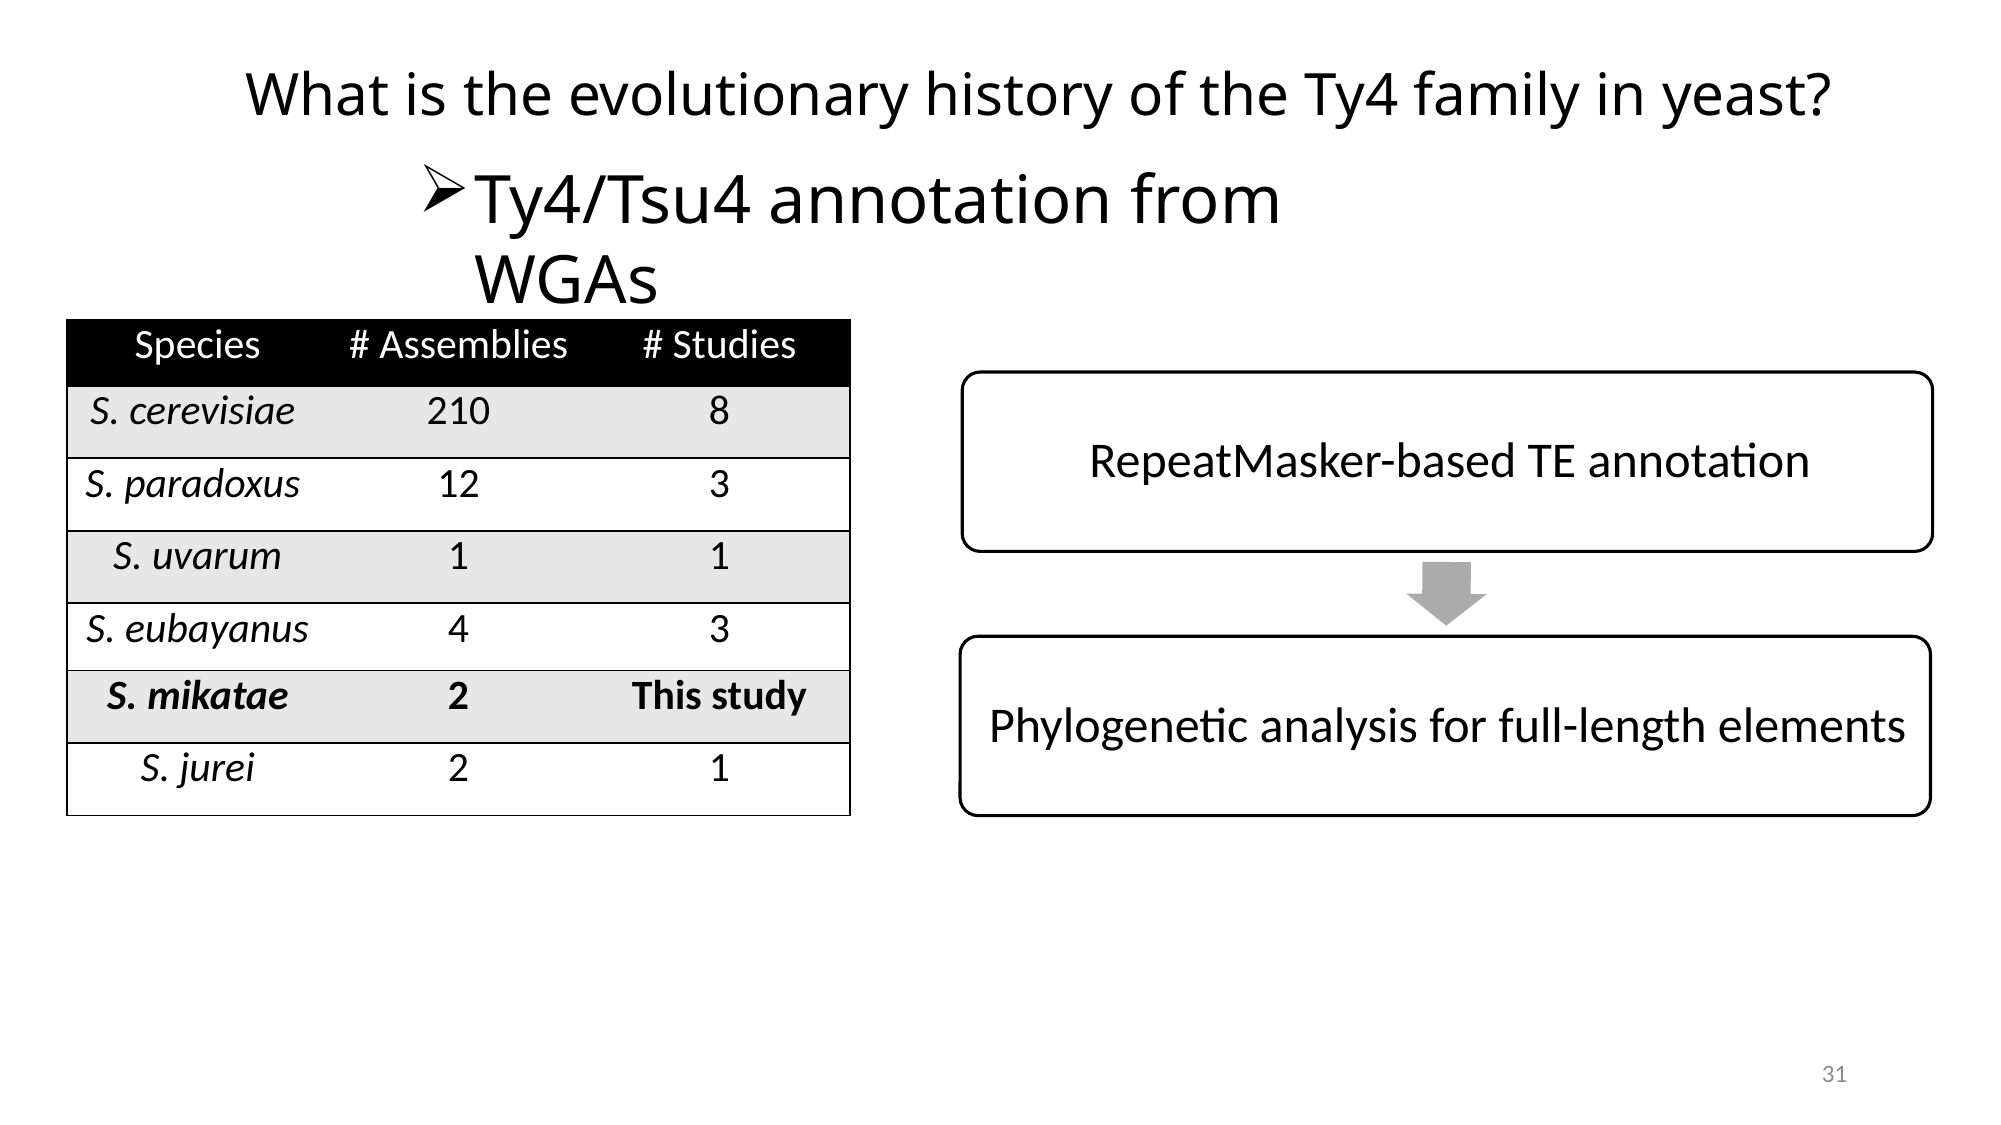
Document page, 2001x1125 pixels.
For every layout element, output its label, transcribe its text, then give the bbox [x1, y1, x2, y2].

table_cell 1 [328, 532, 589, 602]
table_cell 210 [328, 387, 589, 457]
table_cell 3 [589, 604, 849, 670]
table_cell S. paradoxus [68, 459, 328, 530]
table_cell This study [589, 671, 849, 742]
table_cell 2 [328, 744, 589, 815]
table_cell S. cerevisiae [68, 387, 328, 457]
table_cell 1 [589, 532, 849, 602]
table_cell 4 [328, 604, 589, 670]
table_cell 12 [328, 459, 589, 530]
table_header # Assemblies [328, 321, 589, 385]
text_box What is the evolutionary history of the Ty4 family in yeast? [230, 49, 2000, 135]
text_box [960, 367, 1933, 816]
text_box Ty4/Tsu4 annotation from WGAs [403, 149, 1497, 324]
table_header Species [68, 321, 328, 385]
slide_number 31 [1412, 1042, 1863, 1103]
table_cell 8 [589, 387, 849, 457]
table_cell S. uvarum [68, 532, 328, 602]
table_cell 2 [328, 671, 589, 742]
table_cell S. jurei [68, 744, 328, 815]
table_cell S. mikatae [68, 671, 328, 742]
table_cell 1 [589, 744, 849, 815]
table_cell 3 [589, 459, 849, 530]
table_cell S. eubayanus [68, 604, 328, 670]
table_header # Studies [589, 324, 849, 385]
